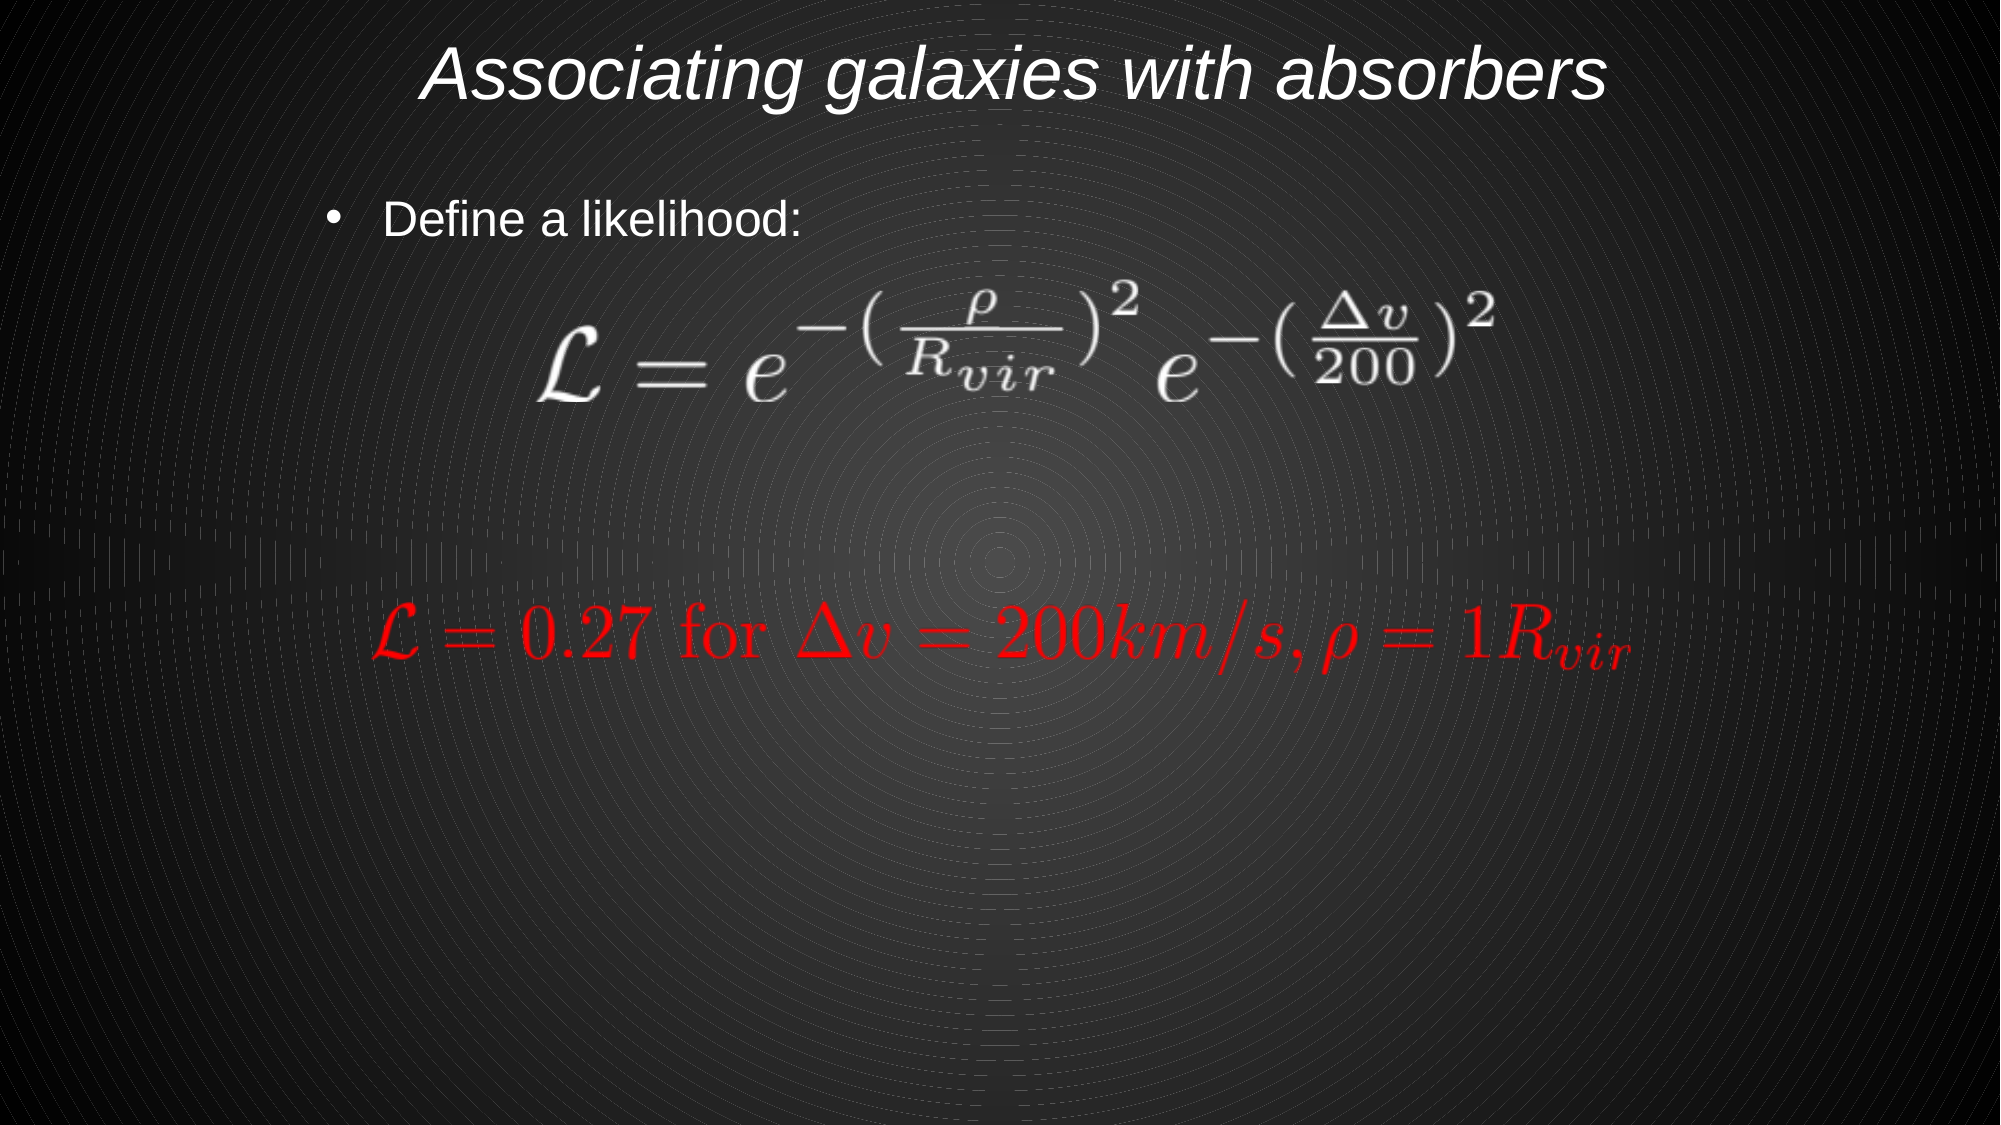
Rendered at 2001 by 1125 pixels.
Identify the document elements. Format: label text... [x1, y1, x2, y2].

picture [533, 265, 1501, 403]
subtitle Associating galaxies with absorbers [353, 9, 1679, 167]
picture [369, 596, 1631, 675]
text_box Define a likelihood: [311, 178, 1652, 254]
